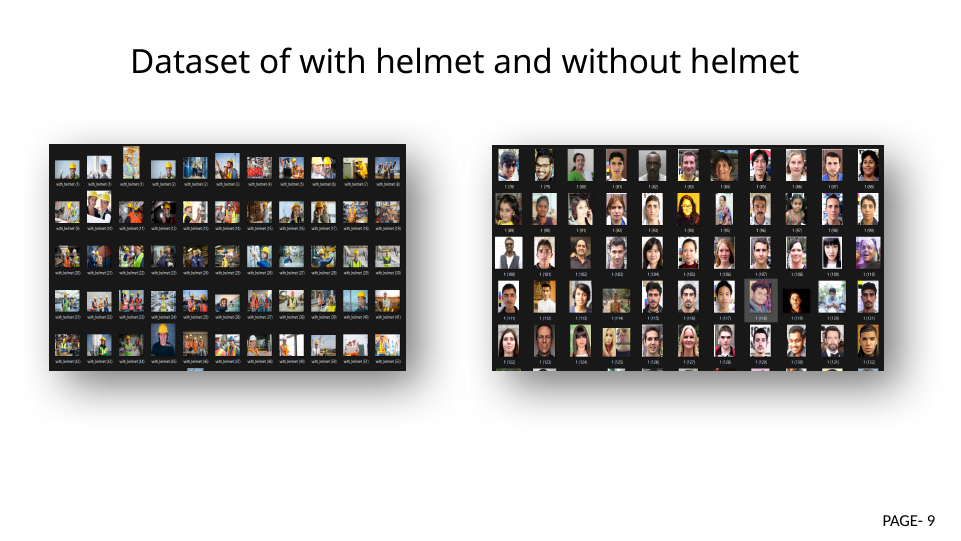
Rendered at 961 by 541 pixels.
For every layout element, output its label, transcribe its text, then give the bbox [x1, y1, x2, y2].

text_box PAGE- 9 [867, 502, 961, 537]
picture [49, 144, 406, 371]
text_box Dataset of with helmet and without helmet [115, 32, 816, 88]
picture [492, 145, 885, 372]
